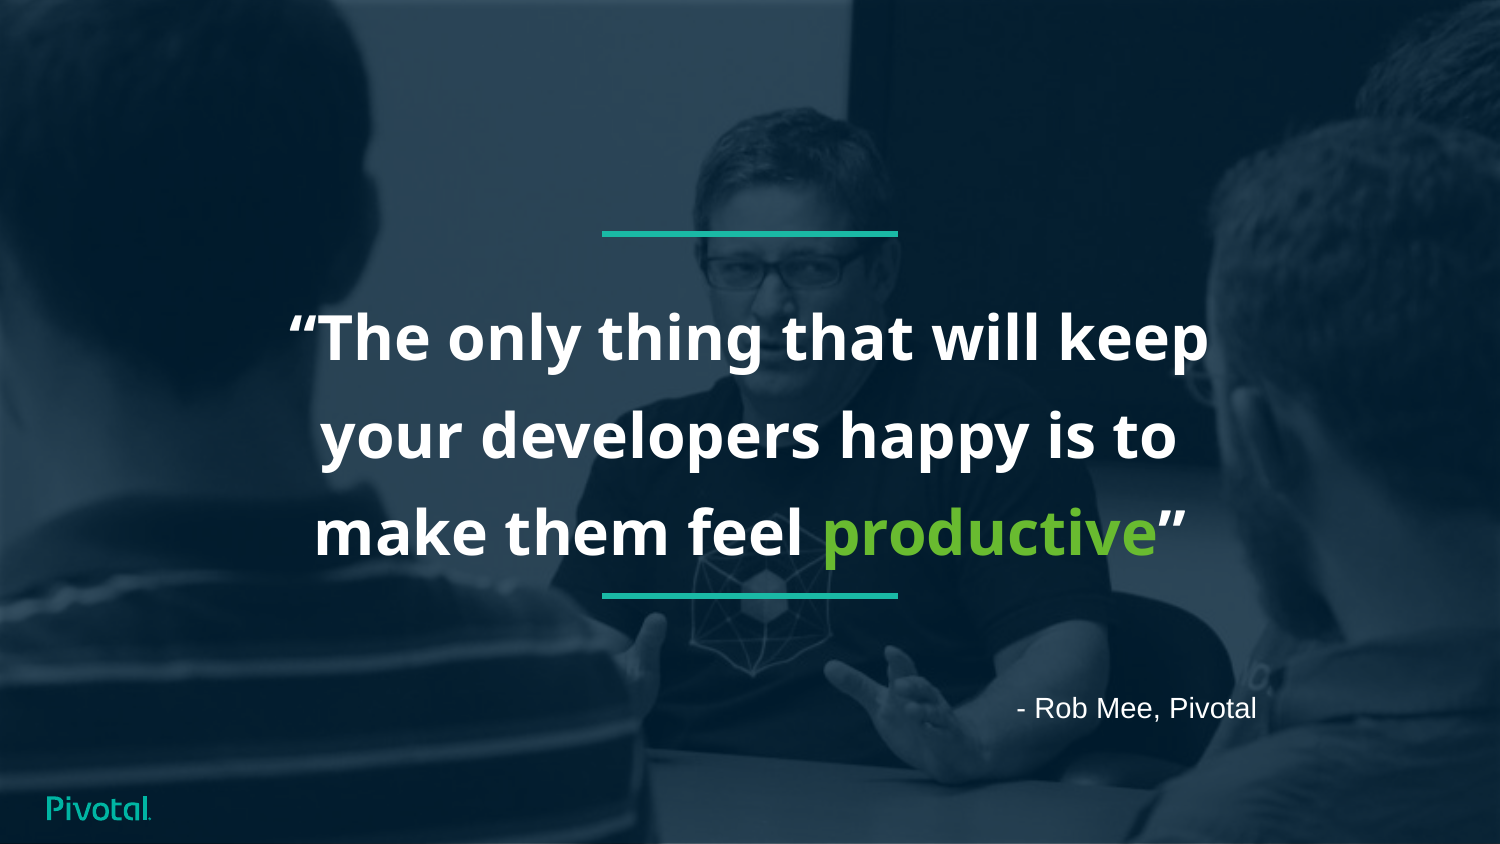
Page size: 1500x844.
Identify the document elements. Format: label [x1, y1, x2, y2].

text_box [601, 233, 899, 597]
picture [0, 0, 1500, 844]
text_box [46, 796, 152, 821]
